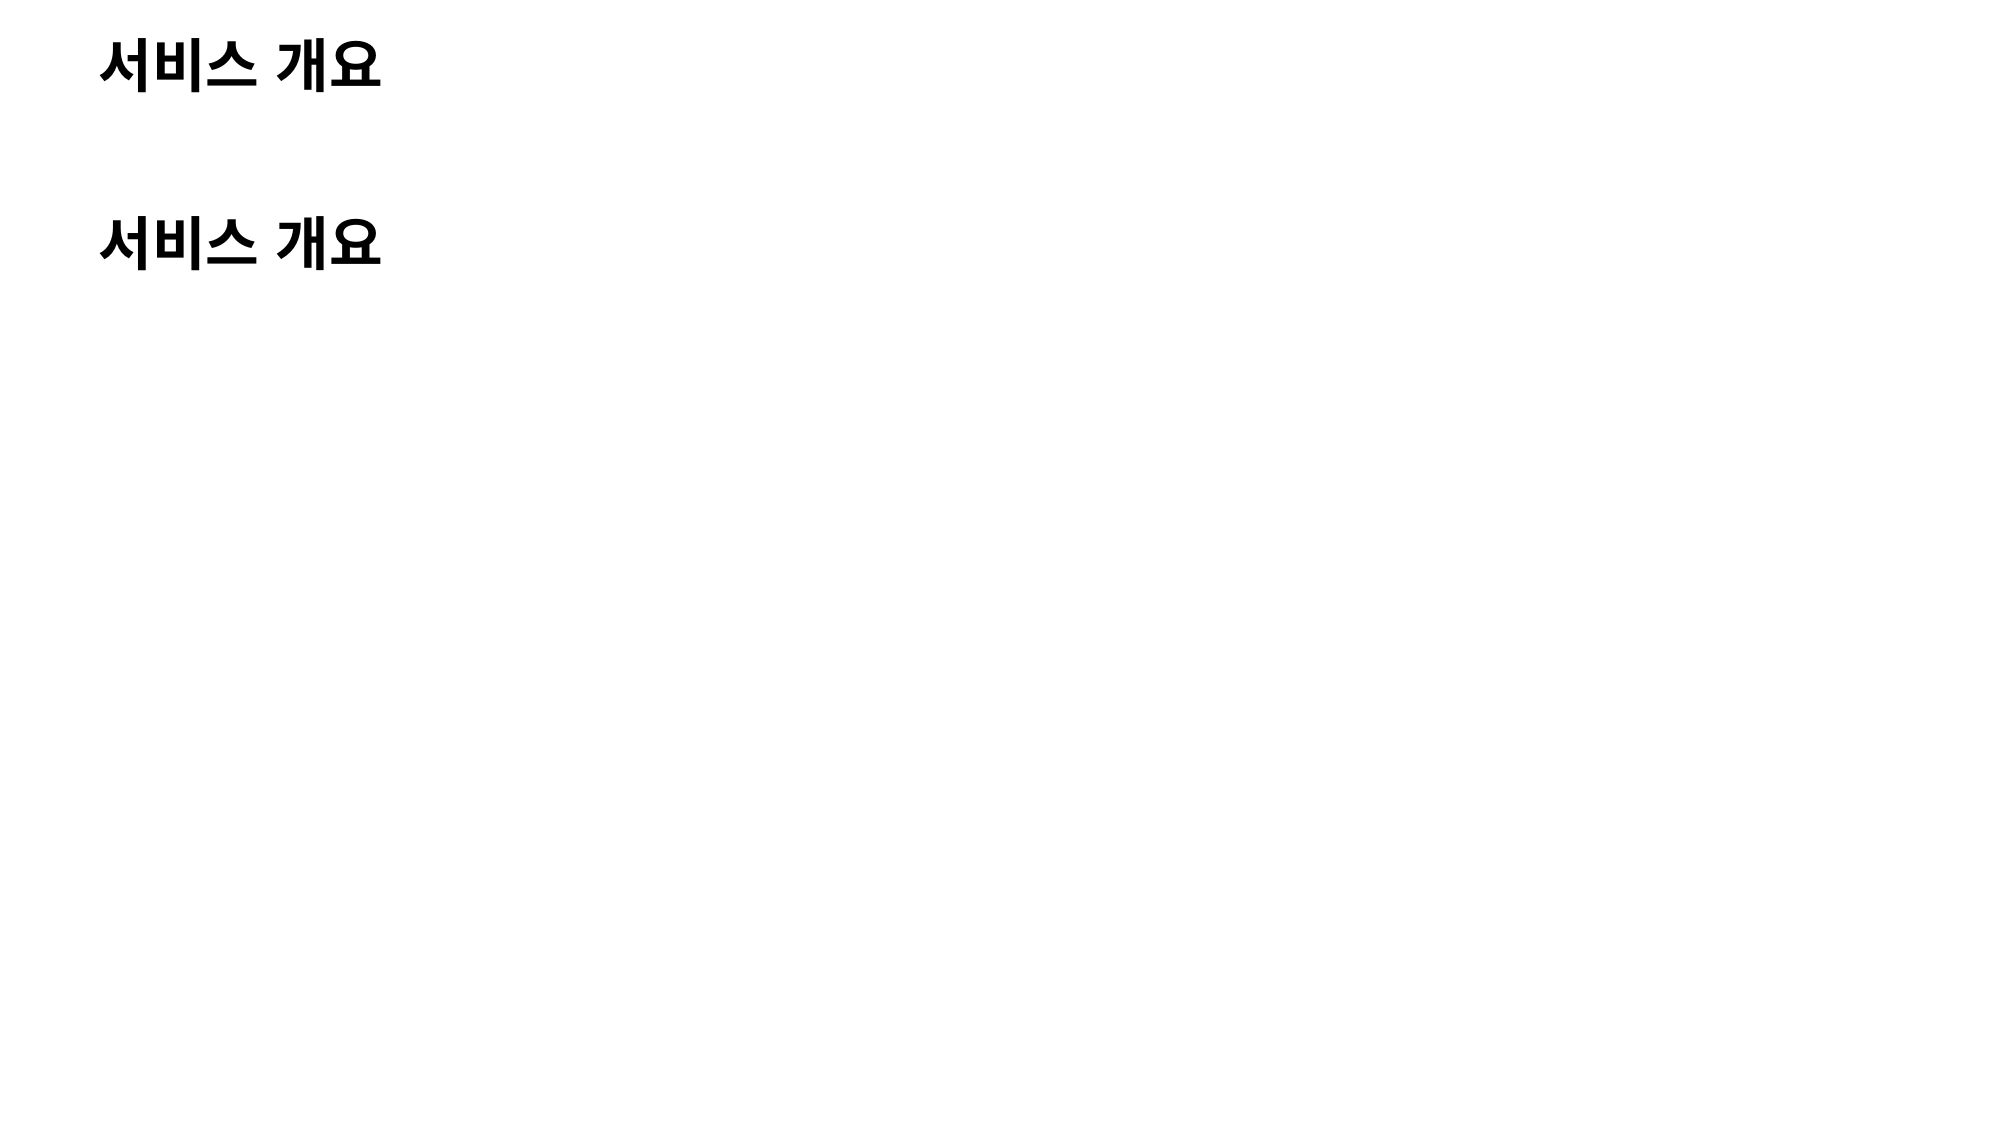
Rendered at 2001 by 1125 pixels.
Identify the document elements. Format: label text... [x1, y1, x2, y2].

text_box 서비스 개요 [84, 200, 467, 285]
text_box 서비스 개요 [84, 21, 467, 107]
